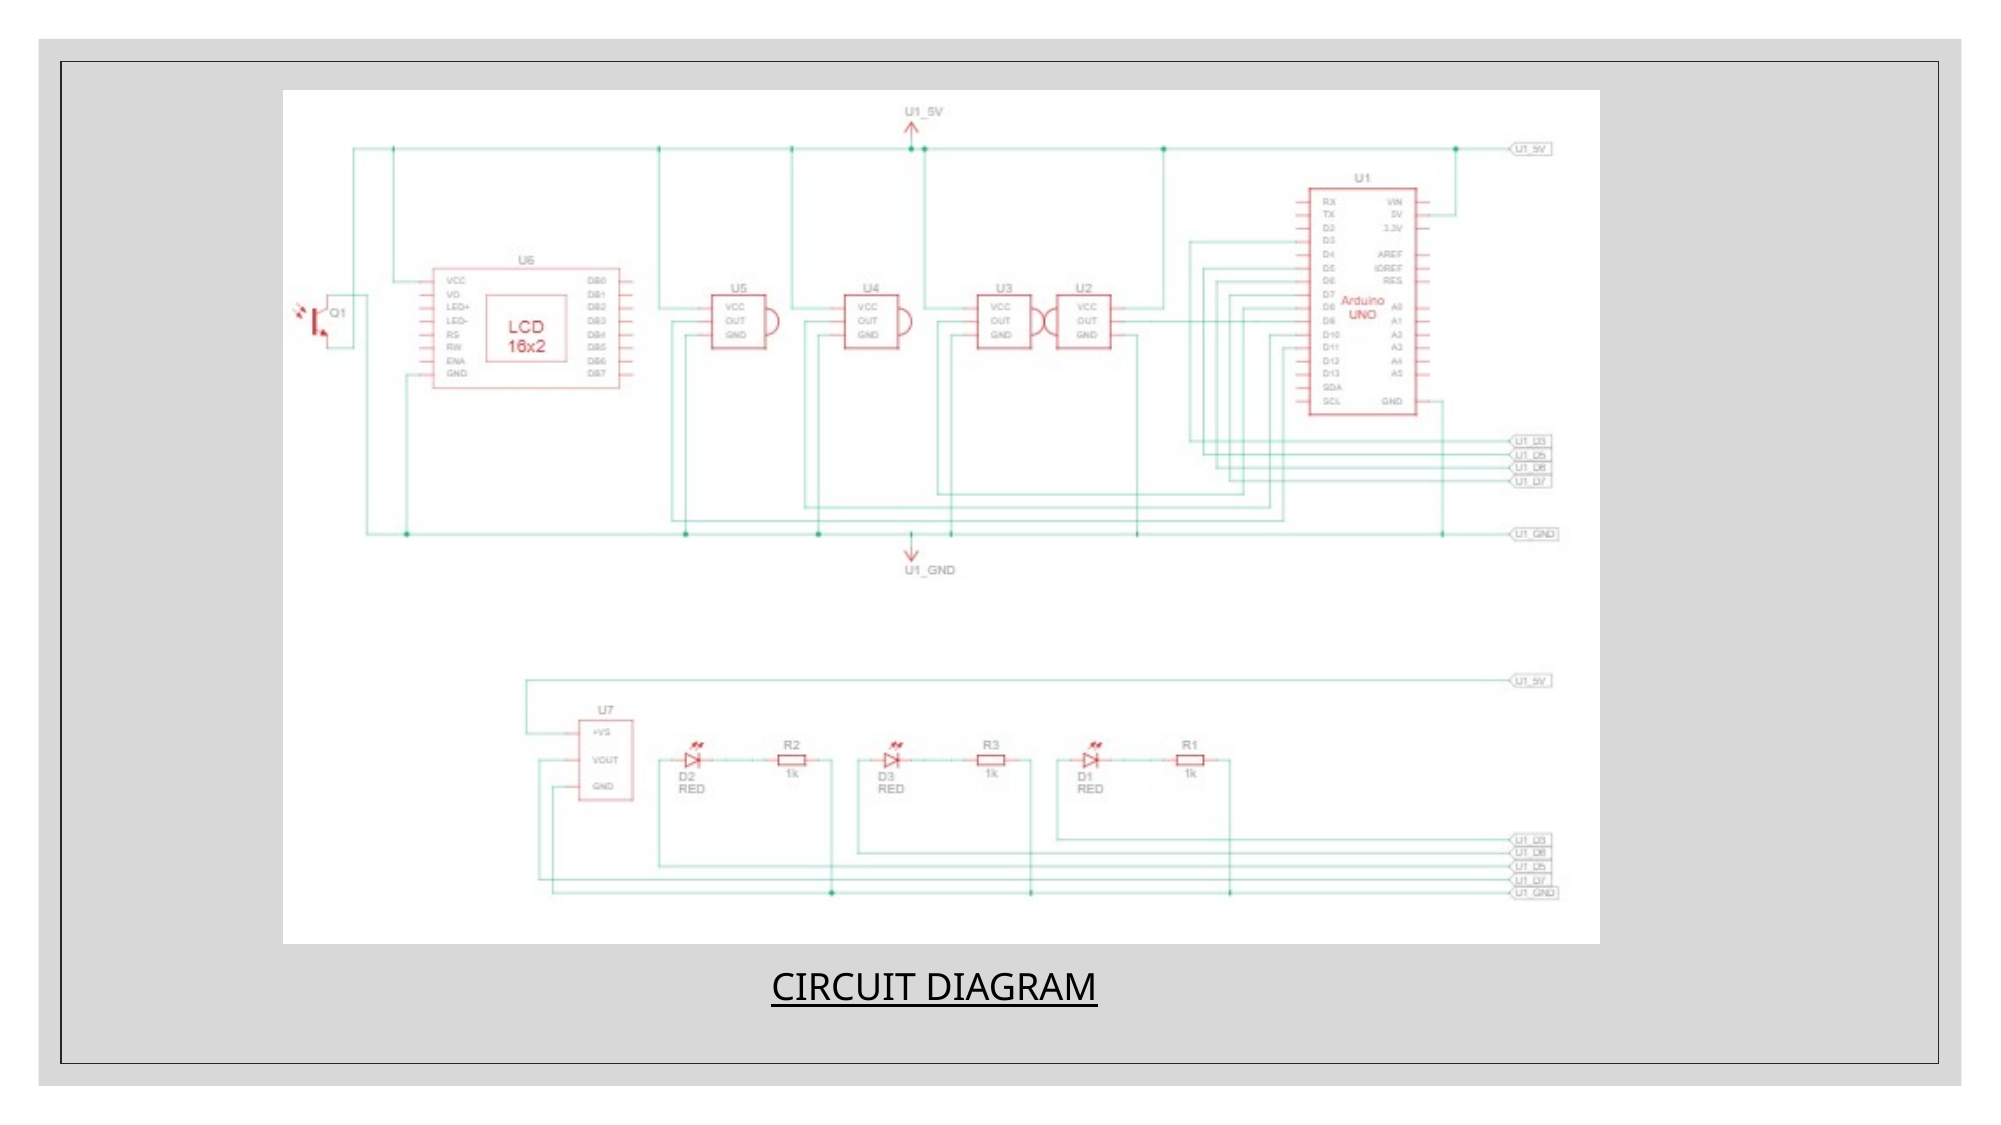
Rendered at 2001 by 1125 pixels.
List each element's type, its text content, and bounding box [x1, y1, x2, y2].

picture [283, 90, 1600, 944]
text_box CIRCUIT DIAGRAM [283, 955, 1587, 1016]
